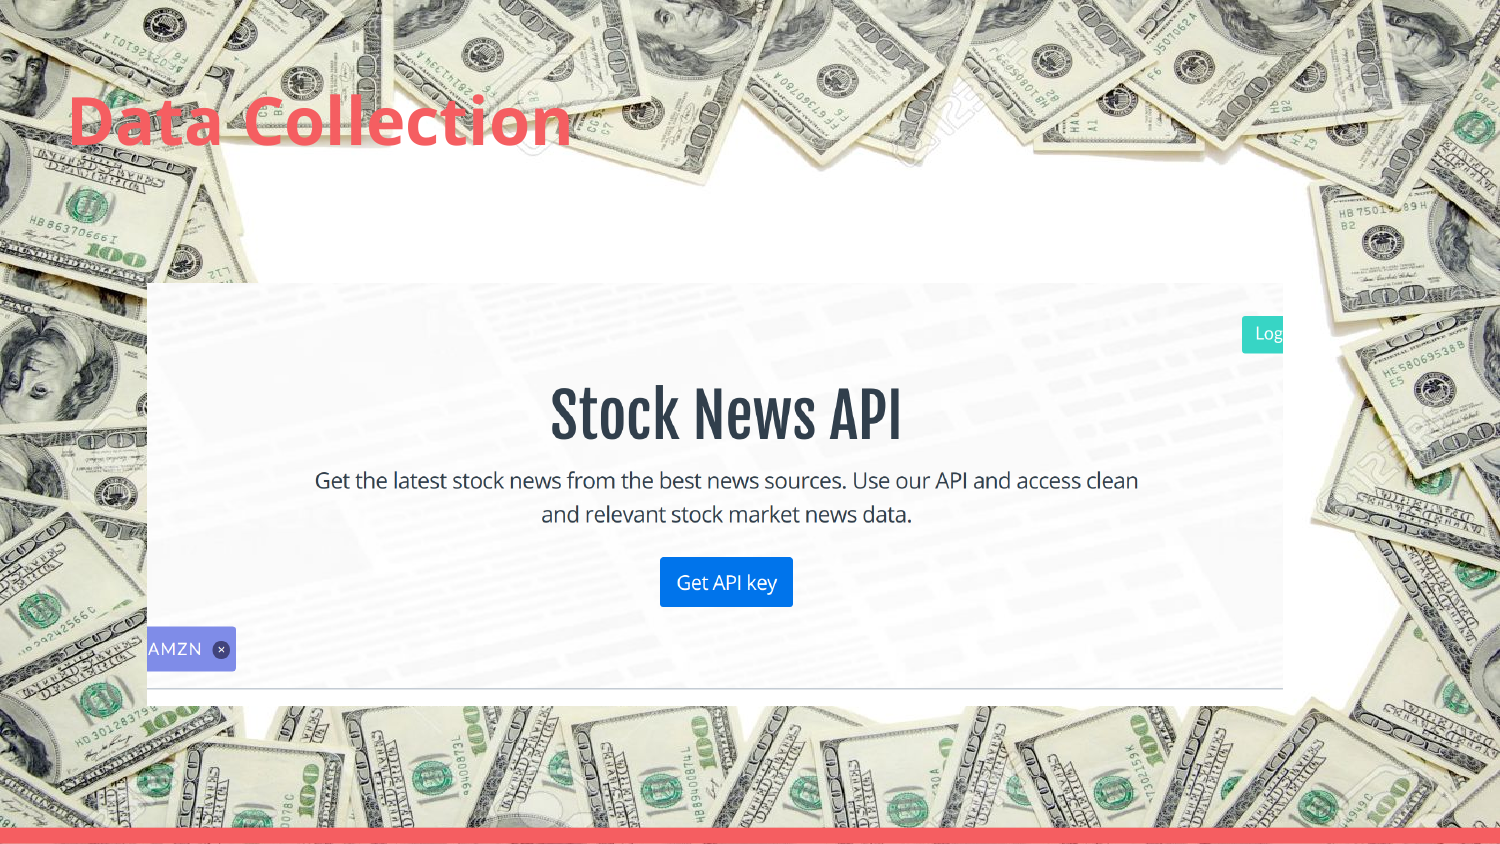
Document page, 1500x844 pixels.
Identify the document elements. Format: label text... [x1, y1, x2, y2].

picture [0, 0, 1500, 827]
title Data Collection [51, 64, 1449, 167]
